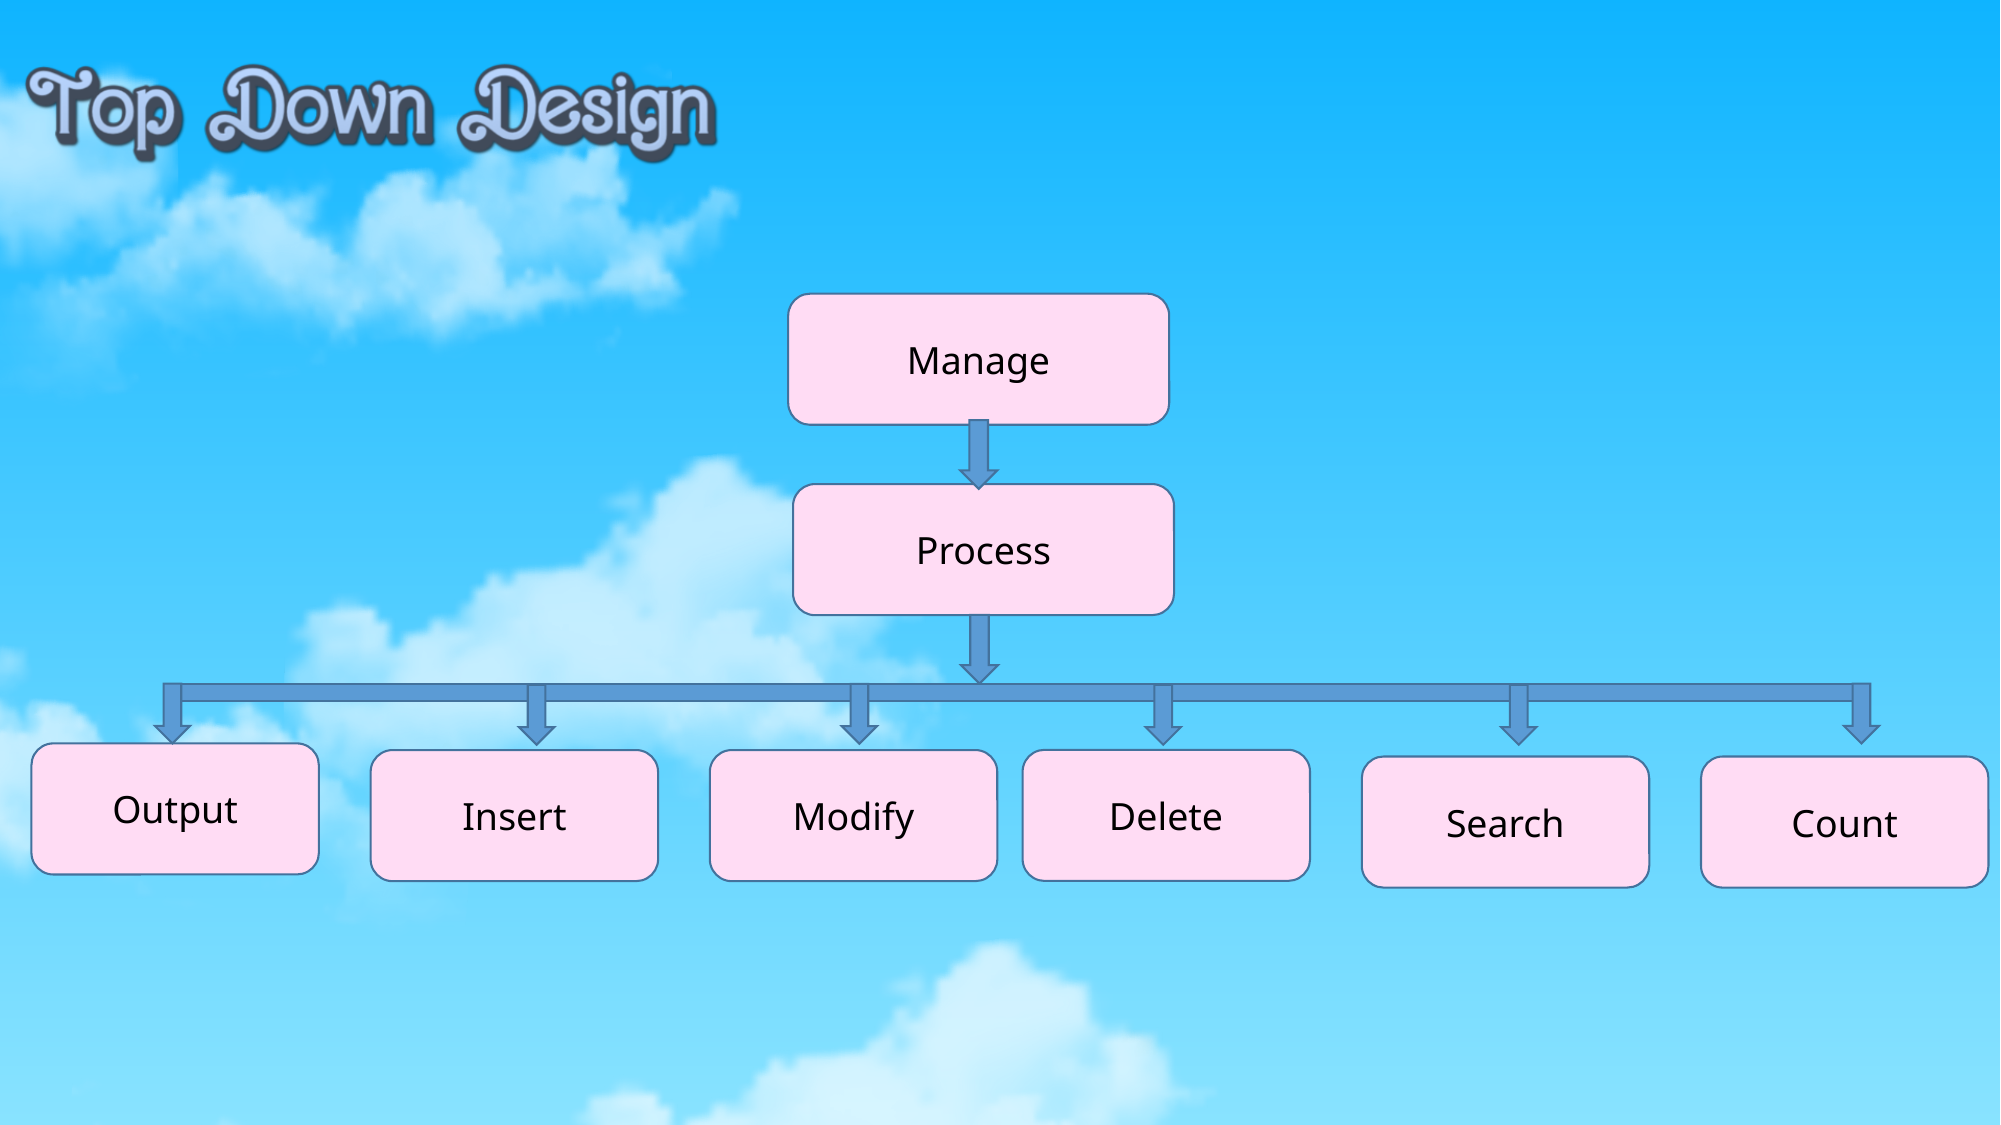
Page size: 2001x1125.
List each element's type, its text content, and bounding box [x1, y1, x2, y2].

text_box Search [1360, 755, 1651, 889]
text_box [1257, 683, 1508, 702]
text_box [1498, 683, 1539, 747]
text_box [1841, 682, 1882, 745]
picture [0, 50, 789, 236]
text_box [0, 0, 1257, 1125]
text_box Delete [1257, 748, 1312, 882]
text_box [1529, 683, 1851, 702]
text_box Count [1699, 755, 1990, 889]
